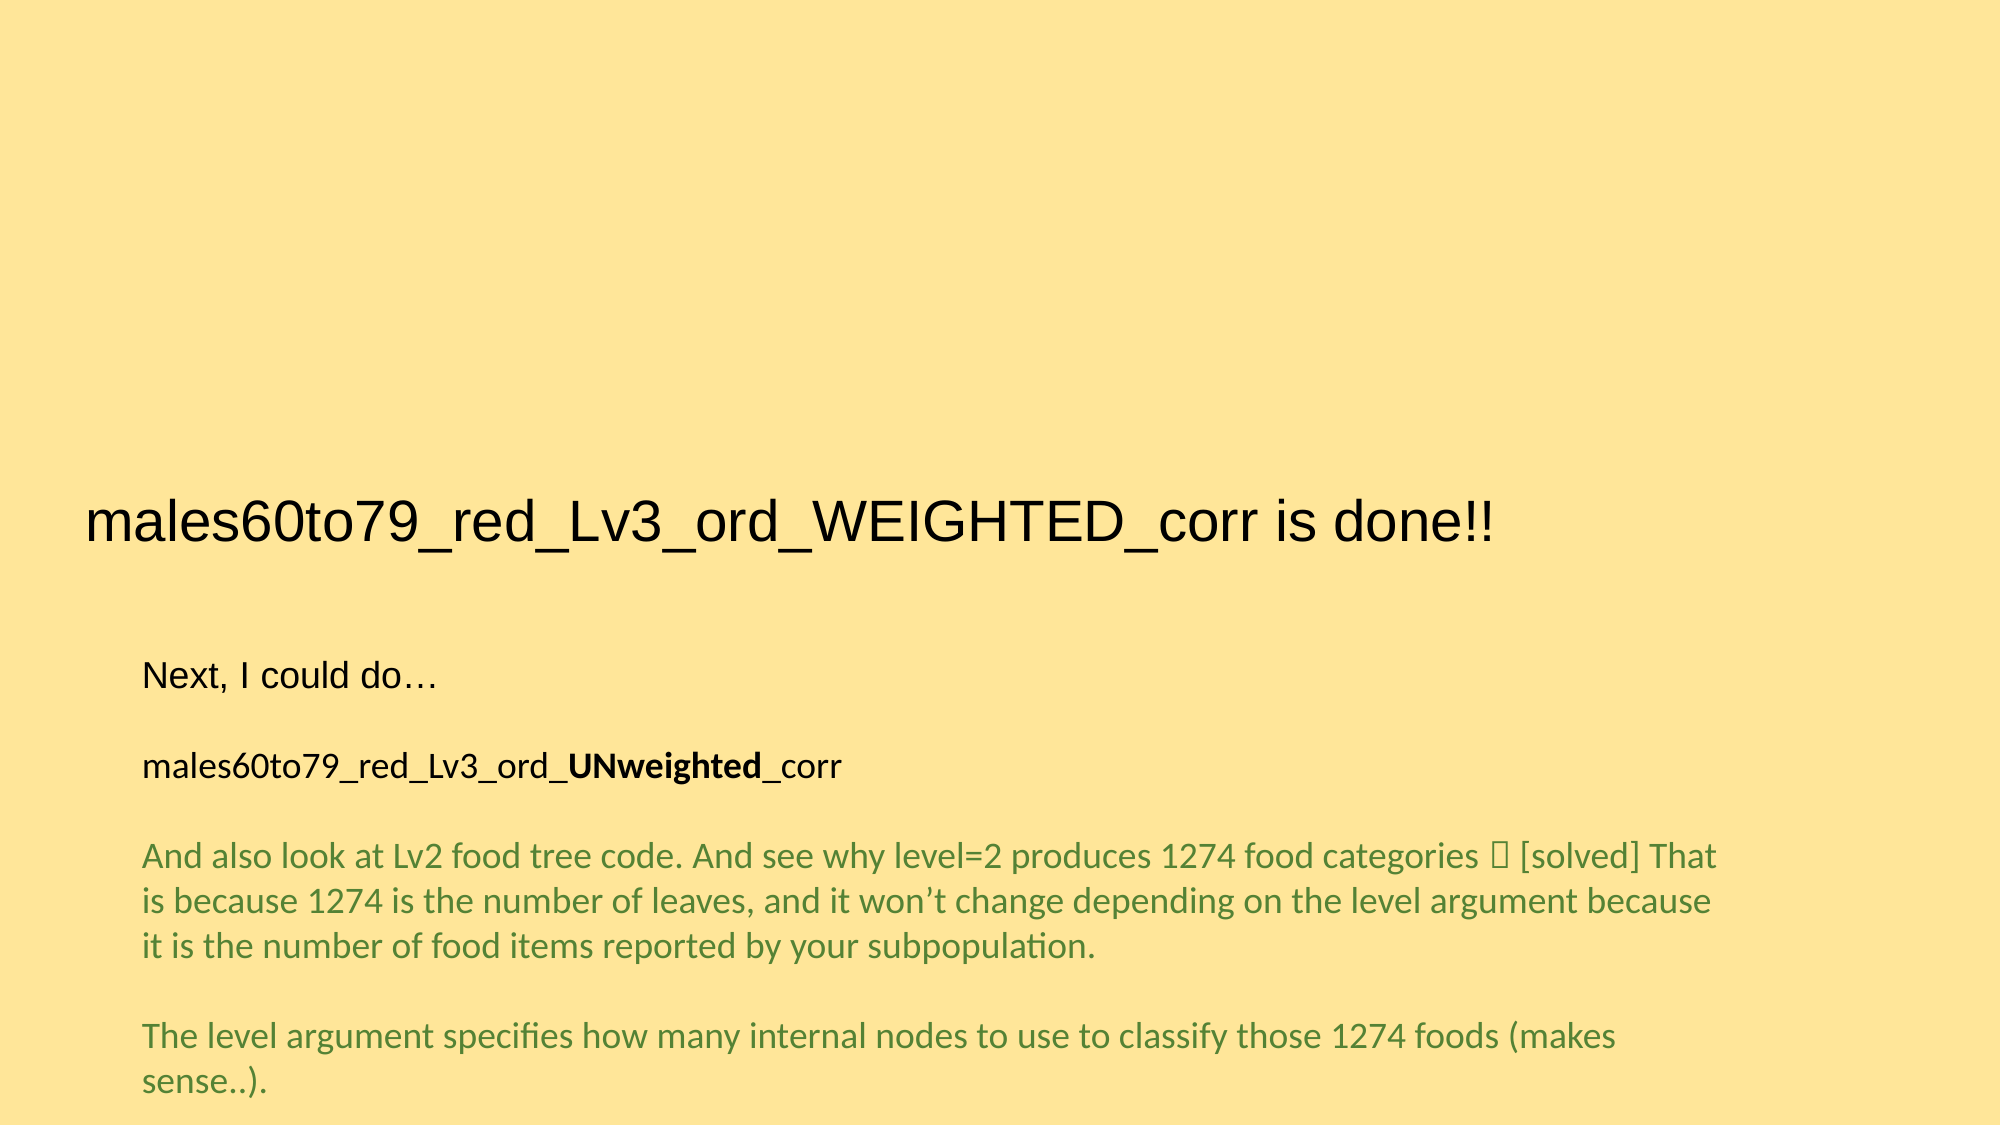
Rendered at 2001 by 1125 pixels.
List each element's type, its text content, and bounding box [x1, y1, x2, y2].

title males60to79_red_Lv3_ord_WEIGHTED_corr is done!! [70, 434, 1930, 611]
text_box Next, I could do… males60to79_red_Lv3_ord_UNweighted_corr And also look at Lv2 food tree code. And see why level=2 produces 1274 food categories  [solved] That is because 1274 is the number of leaves, and it won’t change depending on the level argument because it is the number of food items reported by your subpopulation. The level argument specifies how many internal nodes to use to classify those 1274 foods (makes sense..). [127, 644, 1753, 1109]
